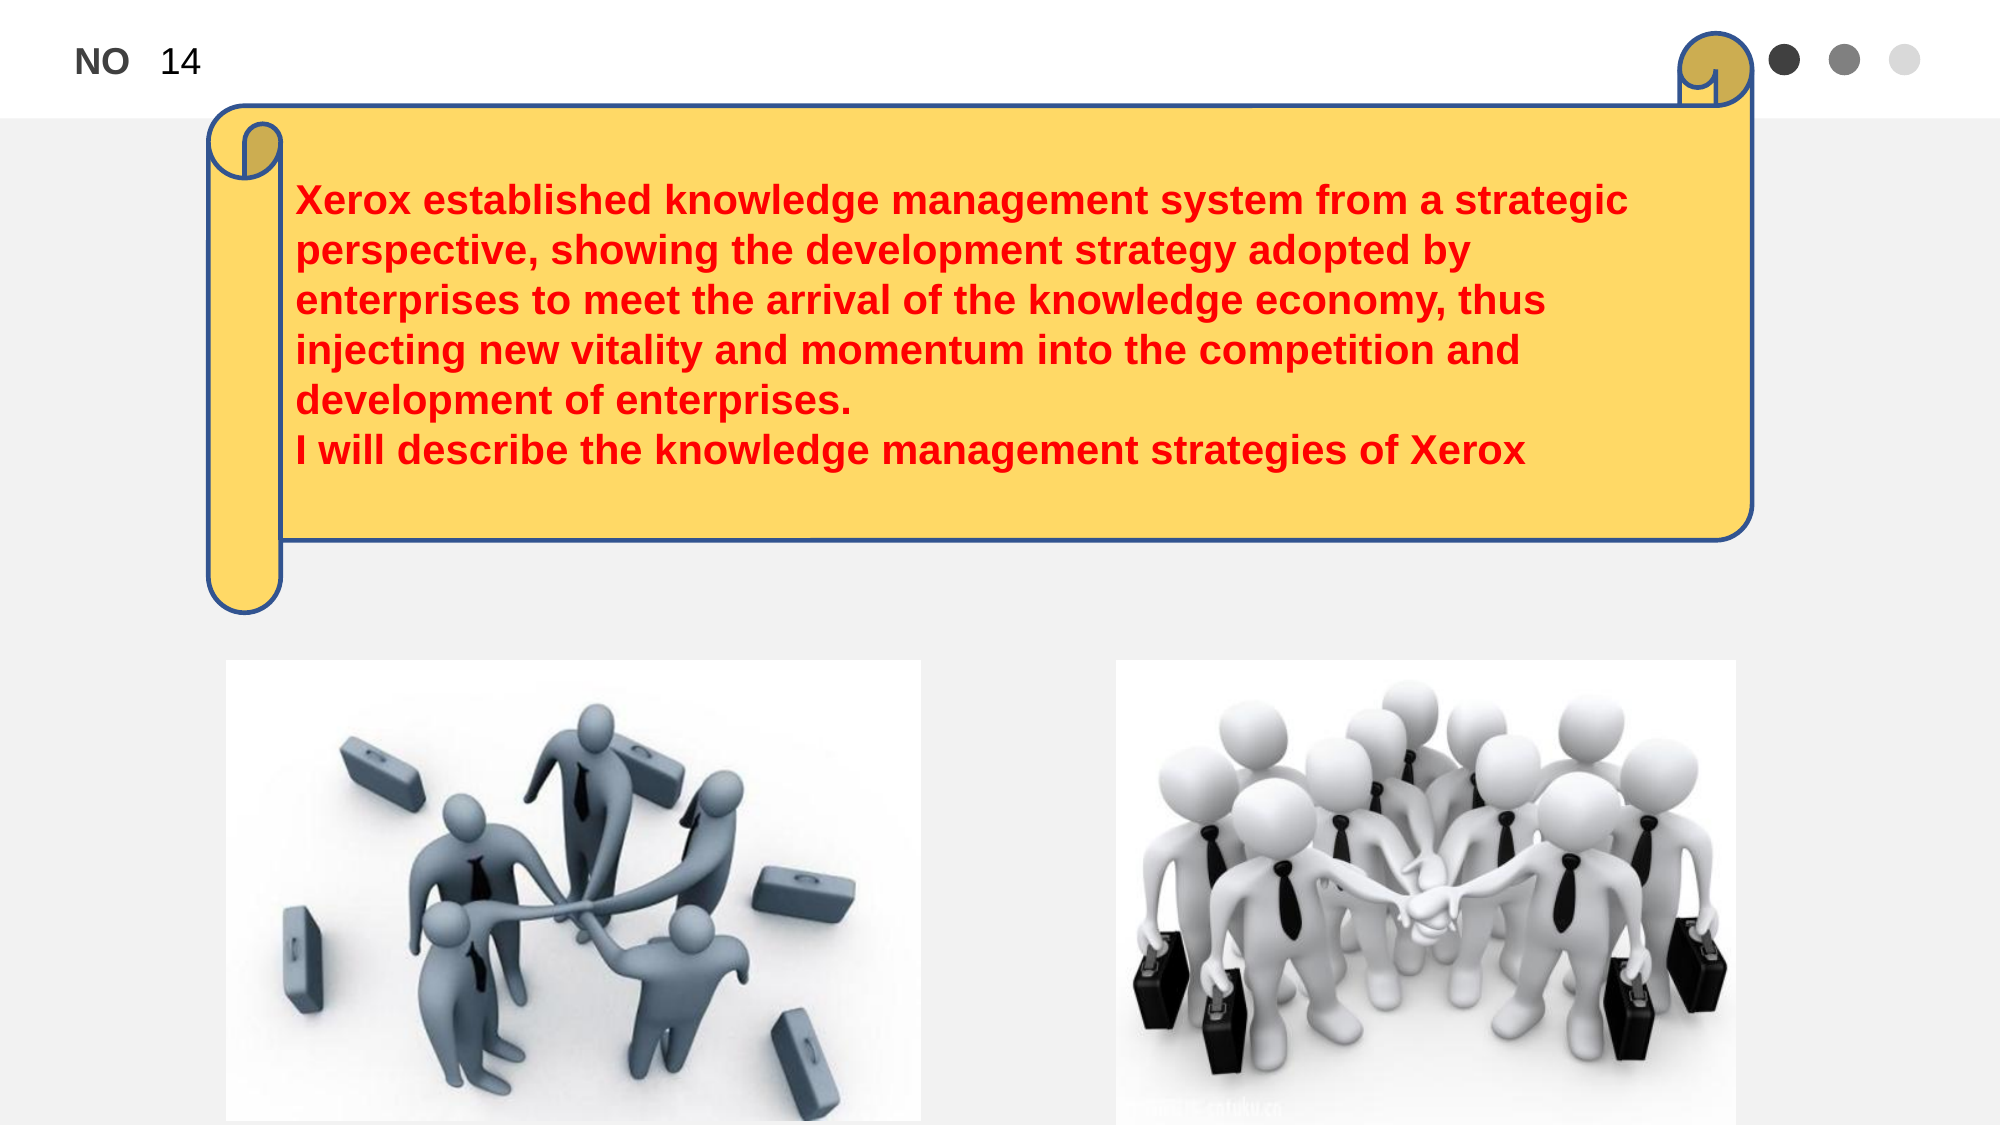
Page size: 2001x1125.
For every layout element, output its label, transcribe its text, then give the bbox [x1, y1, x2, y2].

picture [1116, 660, 1736, 1125]
text_box Xerox established knowledge management system from a strategic perspective, showing the development strategy adopted by enterprises to meet the arrival of the knowledge economy, thus injecting new vitality and momentum into the competition and development of enterprises. I will describe the knowledge management strategies of Xerox [207, 32, 1754, 614]
picture [226, 660, 921, 1121]
